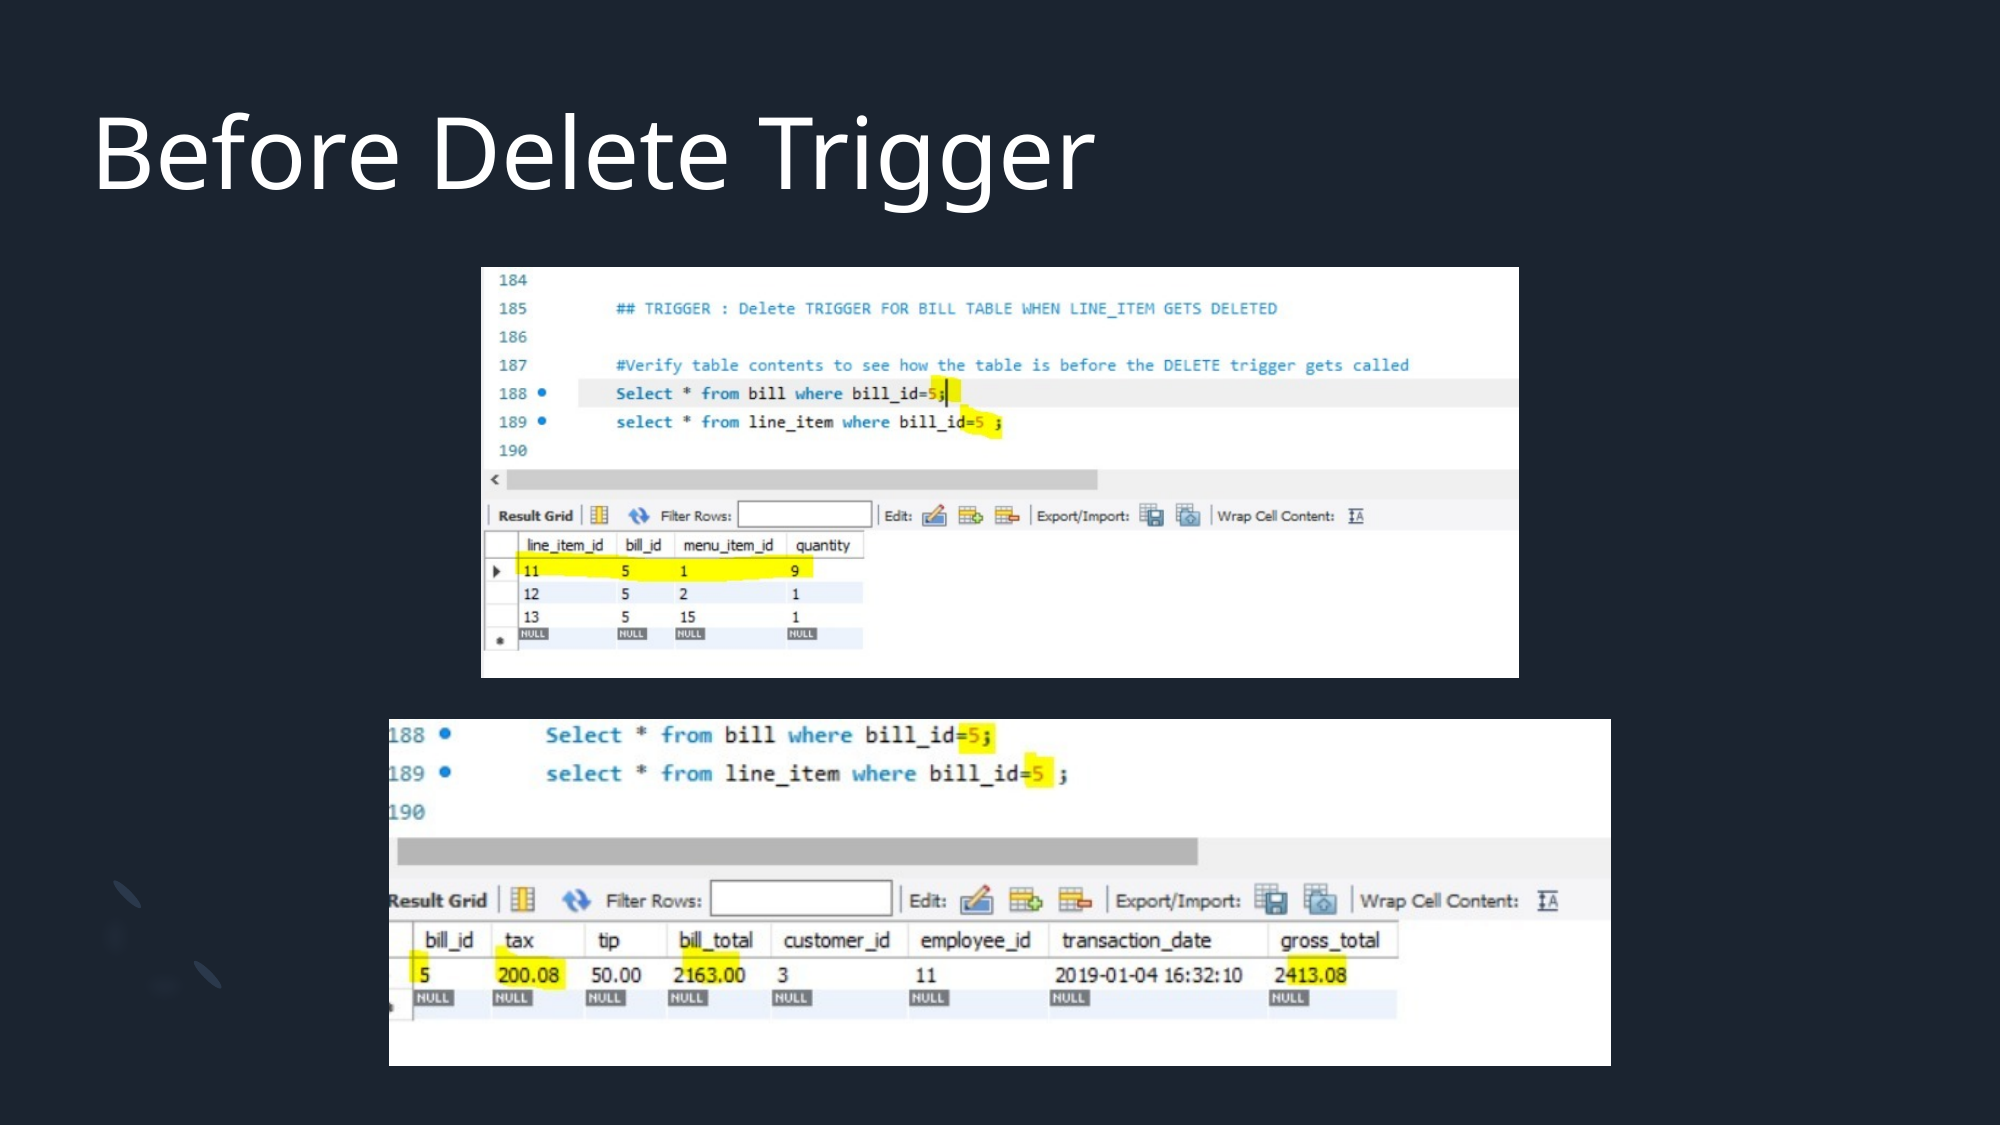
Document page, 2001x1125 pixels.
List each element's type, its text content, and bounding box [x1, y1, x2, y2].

title Before Delete Trigger [90, 90, 1910, 309]
picture [389, 719, 1611, 1066]
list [481, 268, 1519, 678]
